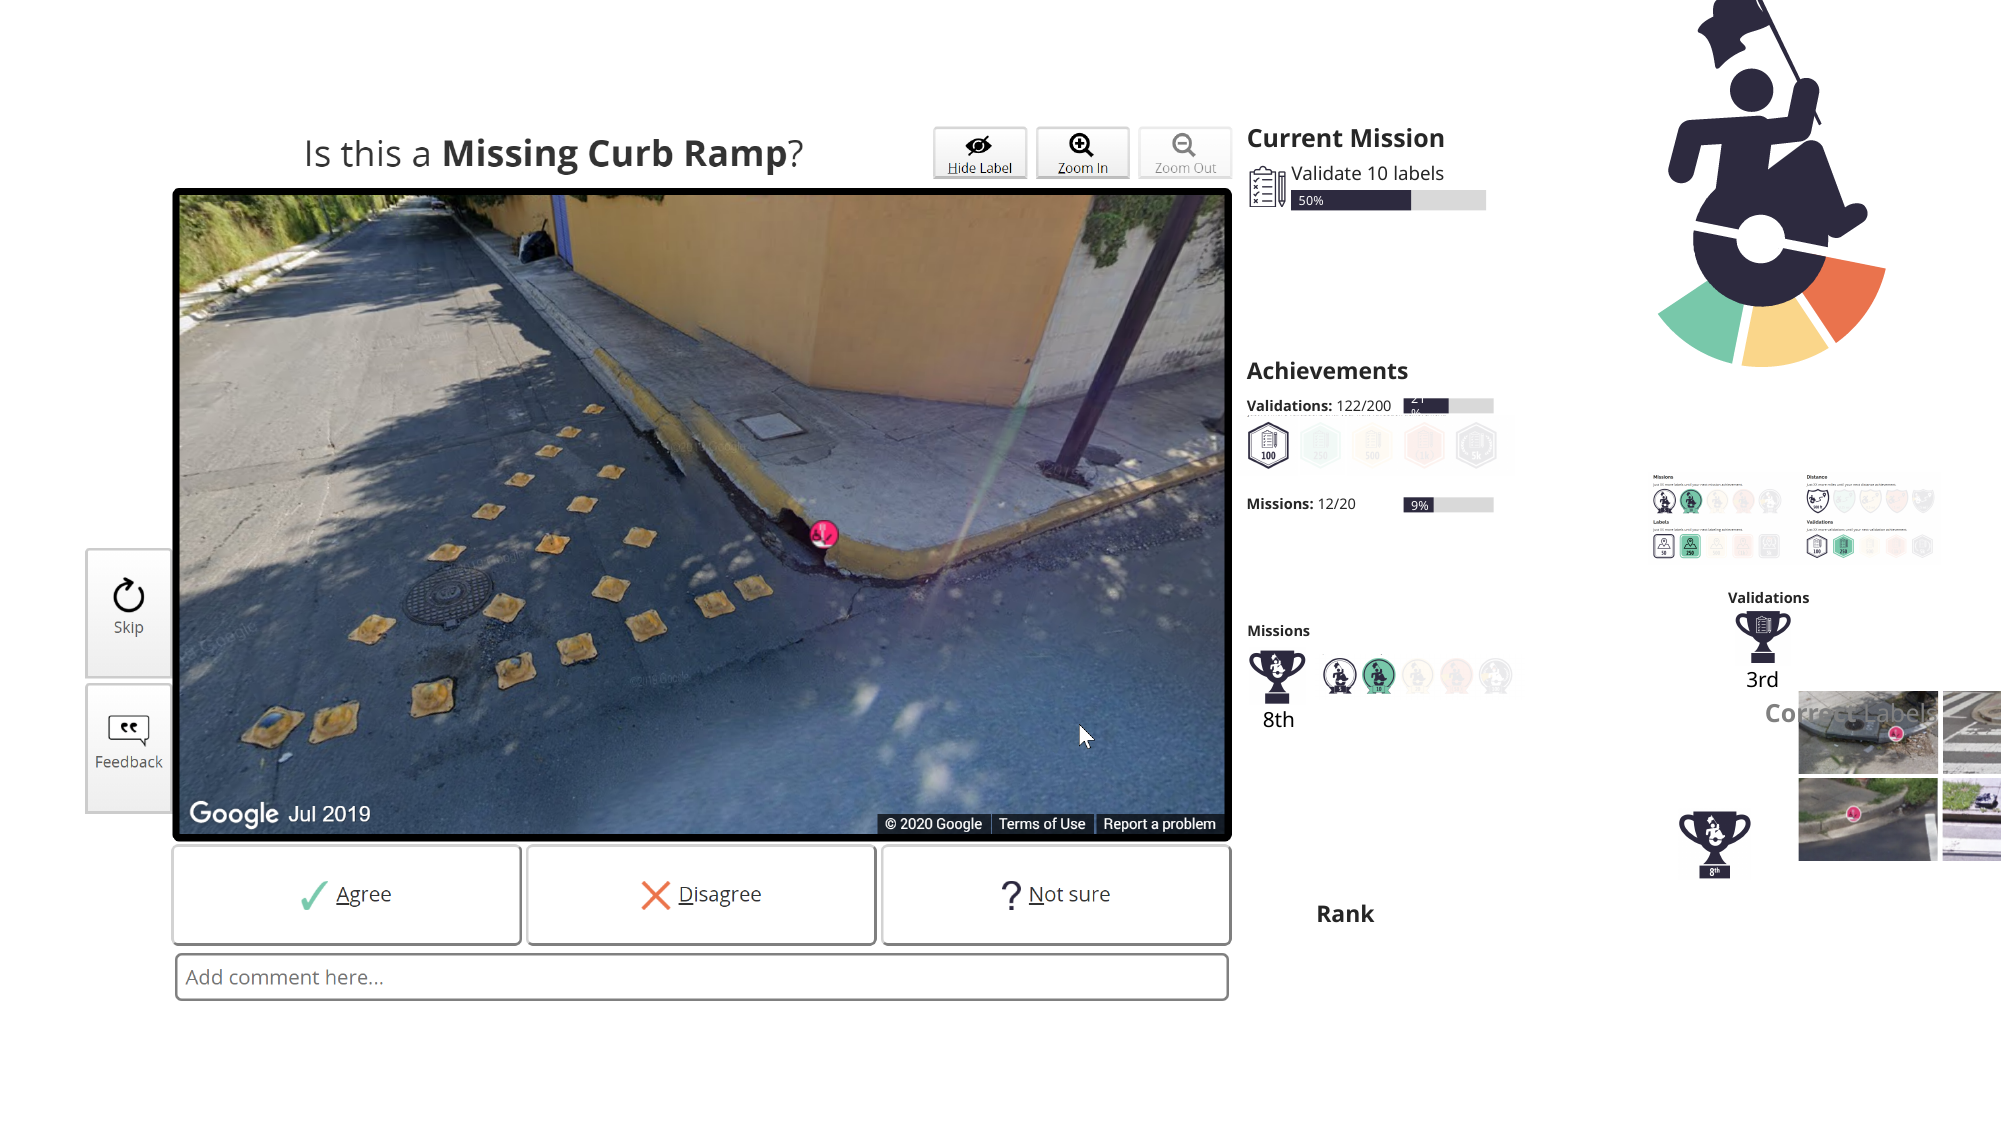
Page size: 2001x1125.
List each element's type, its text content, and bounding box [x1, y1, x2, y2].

picture [1246, 165, 1289, 207]
text_box 8th [1235, 698, 1340, 739]
text_box Validate 10 labels [1291, 153, 1465, 190]
picture [1735, 608, 1791, 666]
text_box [1403, 497, 1494, 513]
picture [17, 108, 1235, 1021]
picture [1249, 647, 1306, 705]
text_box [1403, 398, 1494, 414]
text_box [1798, 691, 2000, 861]
text_box Missions [1241, 614, 1317, 648]
text_box 3rd [1702, 659, 1824, 700]
picture [1657, 0, 1886, 367]
text_box Rank [1316, 892, 1567, 935]
text_box Validations [1725, 581, 1813, 614]
text_box Current Mission [1246, 115, 1498, 160]
text_box Missions: 12/20 [1246, 487, 1497, 520]
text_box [1236, 414, 1515, 476]
picture [1648, 472, 1941, 565]
picture [1678, 808, 1751, 880]
picture [1315, 654, 1525, 700]
text_box Achievements [1246, 349, 1498, 388]
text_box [1291, 190, 1487, 211]
text_box Correct Labels [1750, 700, 1798, 735]
text_box Validations: 122/200 [1246, 388, 1498, 414]
